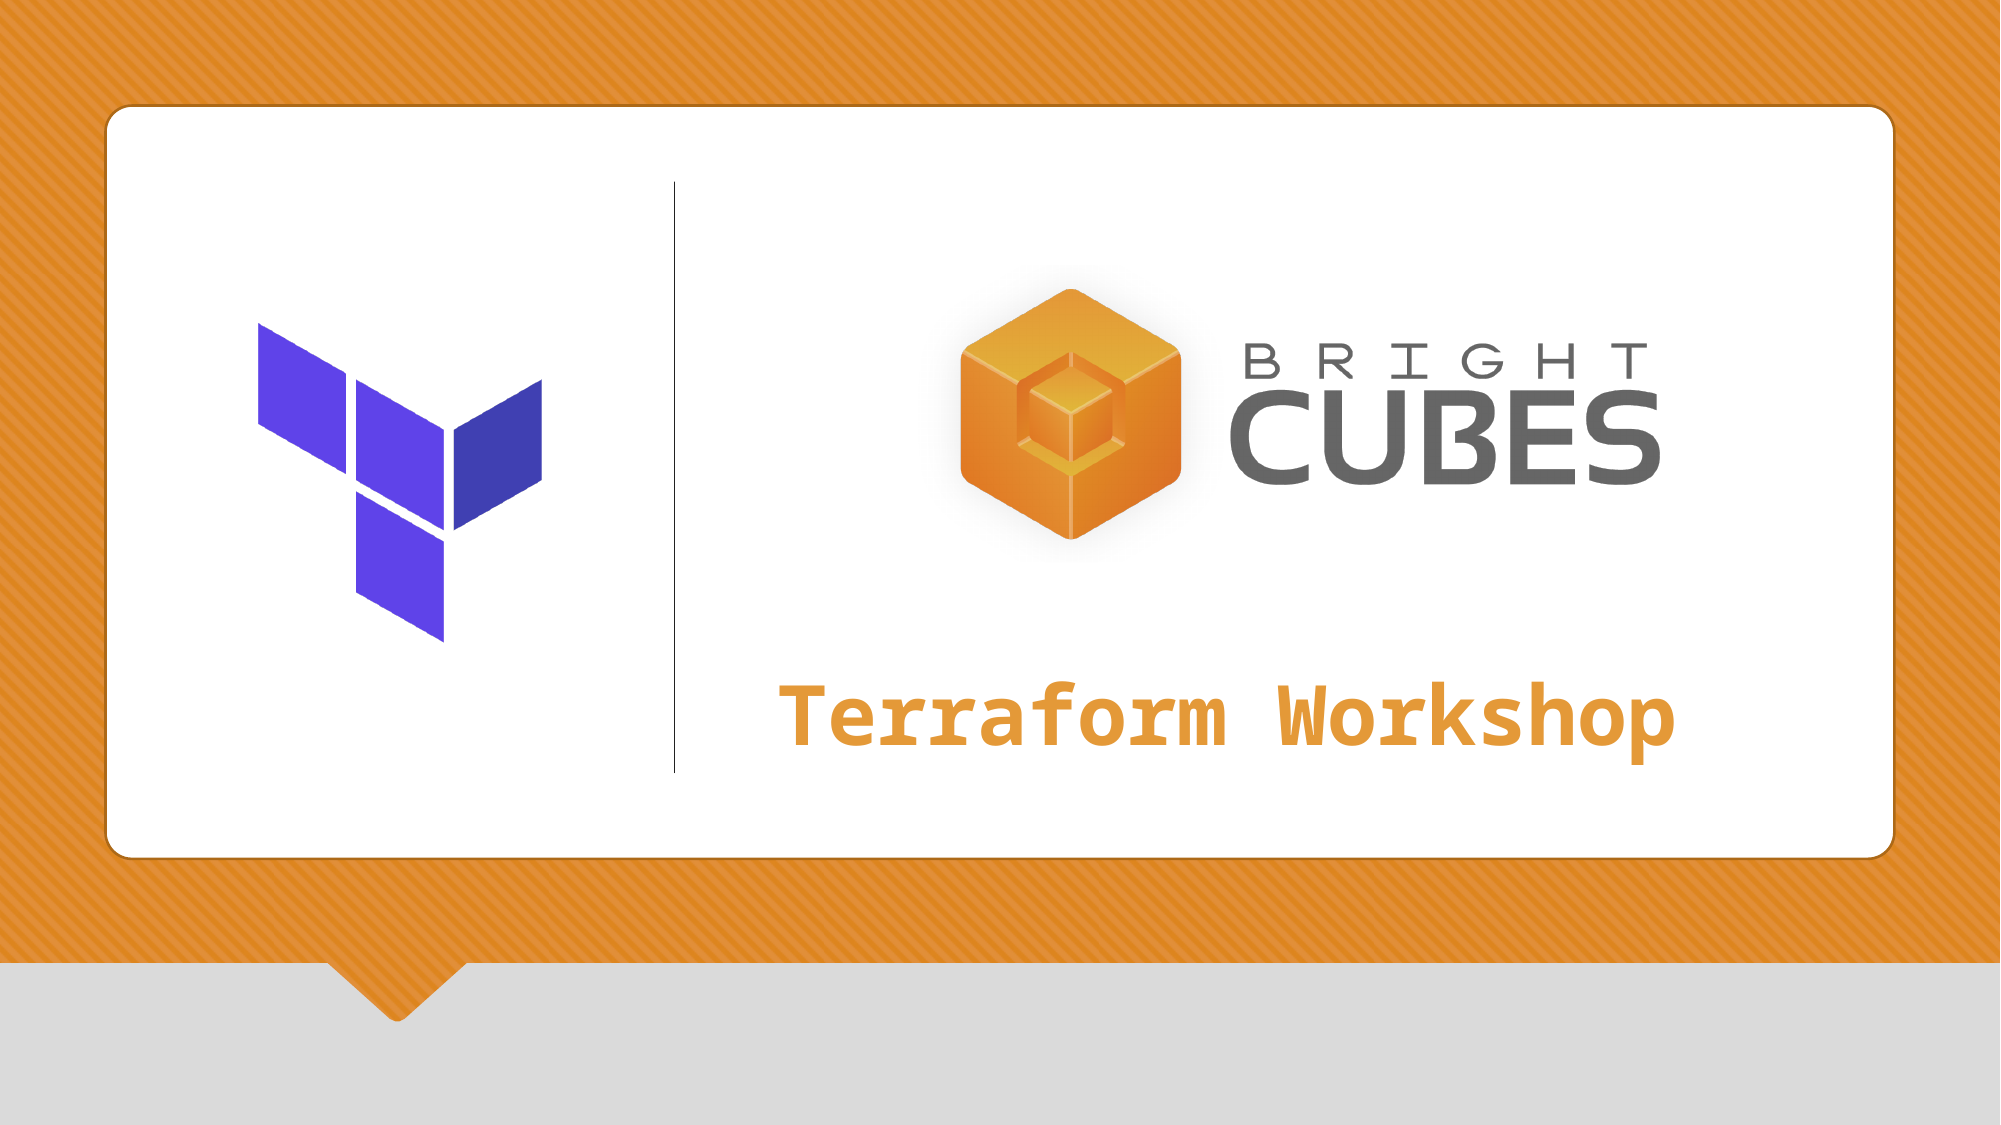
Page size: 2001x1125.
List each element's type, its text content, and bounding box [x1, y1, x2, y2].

text_box [104, 104, 1896, 861]
text_box [0, 0, 2000, 1023]
text_box Terraform Workshop [723, 654, 1733, 770]
picture [913, 265, 1706, 563]
picture [144, 290, 655, 674]
